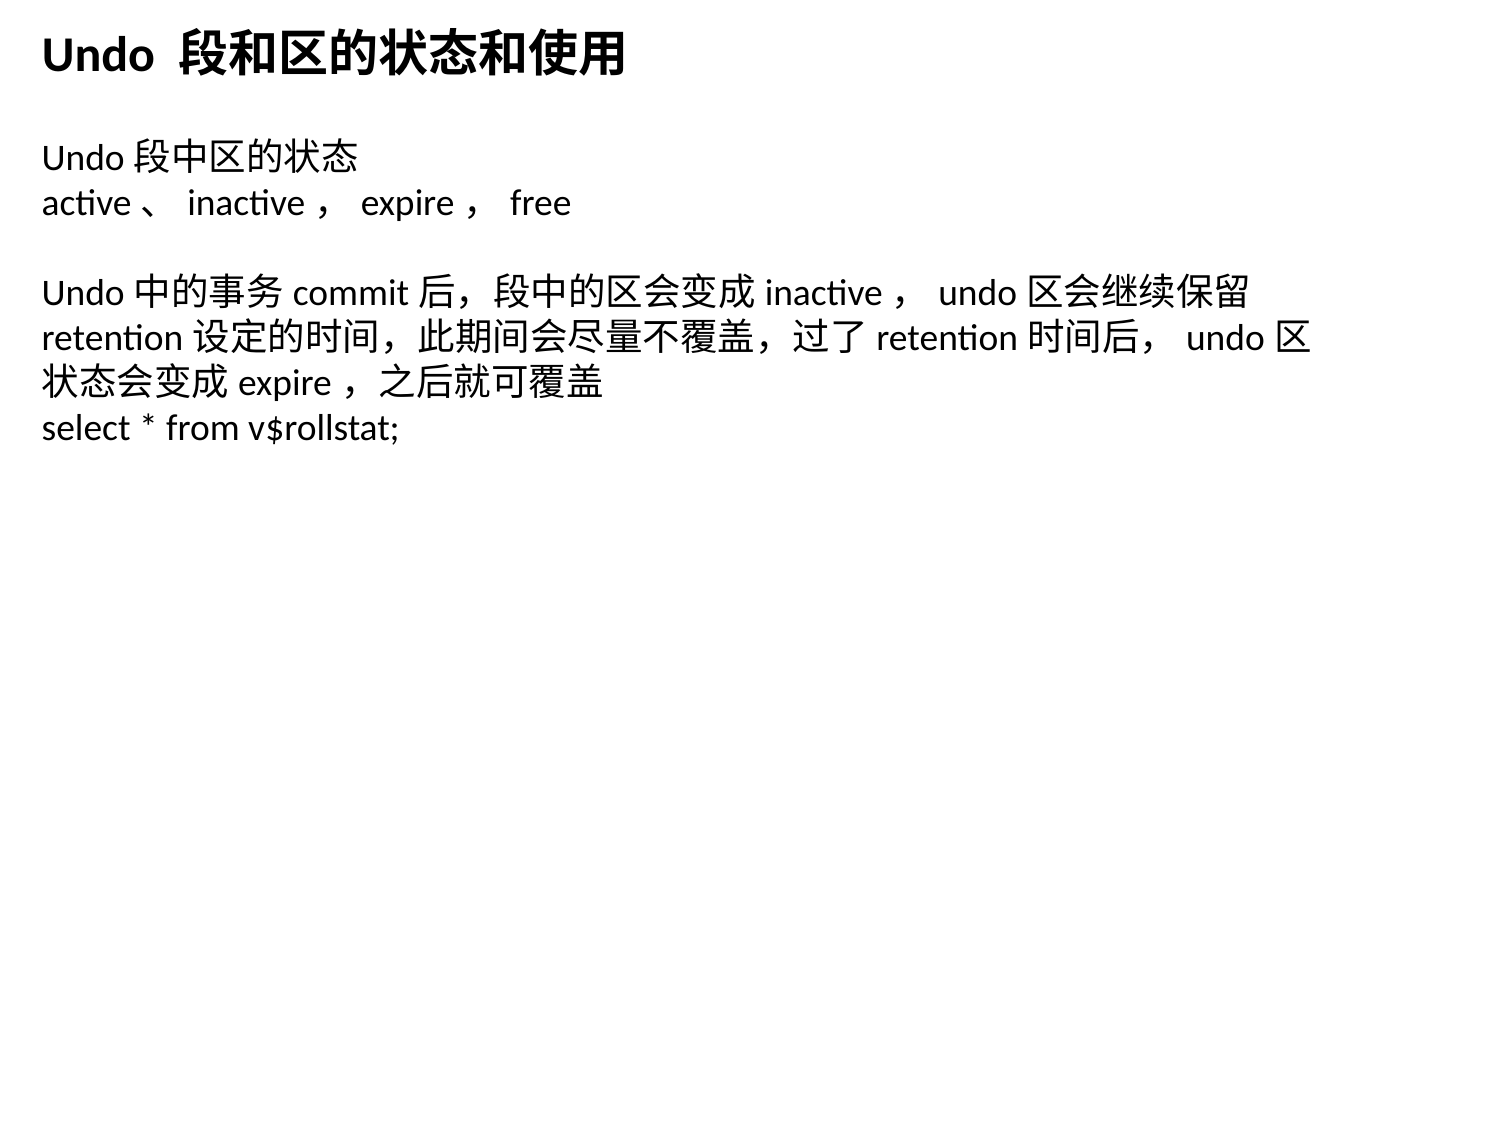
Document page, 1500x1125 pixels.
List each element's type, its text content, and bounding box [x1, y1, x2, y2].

text_box Undo段中区的状态 active、inactive，expire，free Undo中的事务commit后，段中的区会变成inactive，undo区会继续保留retention设定的时间，此期间会尽量不覆盖，过了retention时间后，undo区状态会变成expire，之后就可覆盖 select * from v$rollstat; [26, 125, 1353, 456]
text_box Undo 段和区的状态和使用 [27, 14, 1058, 89]
